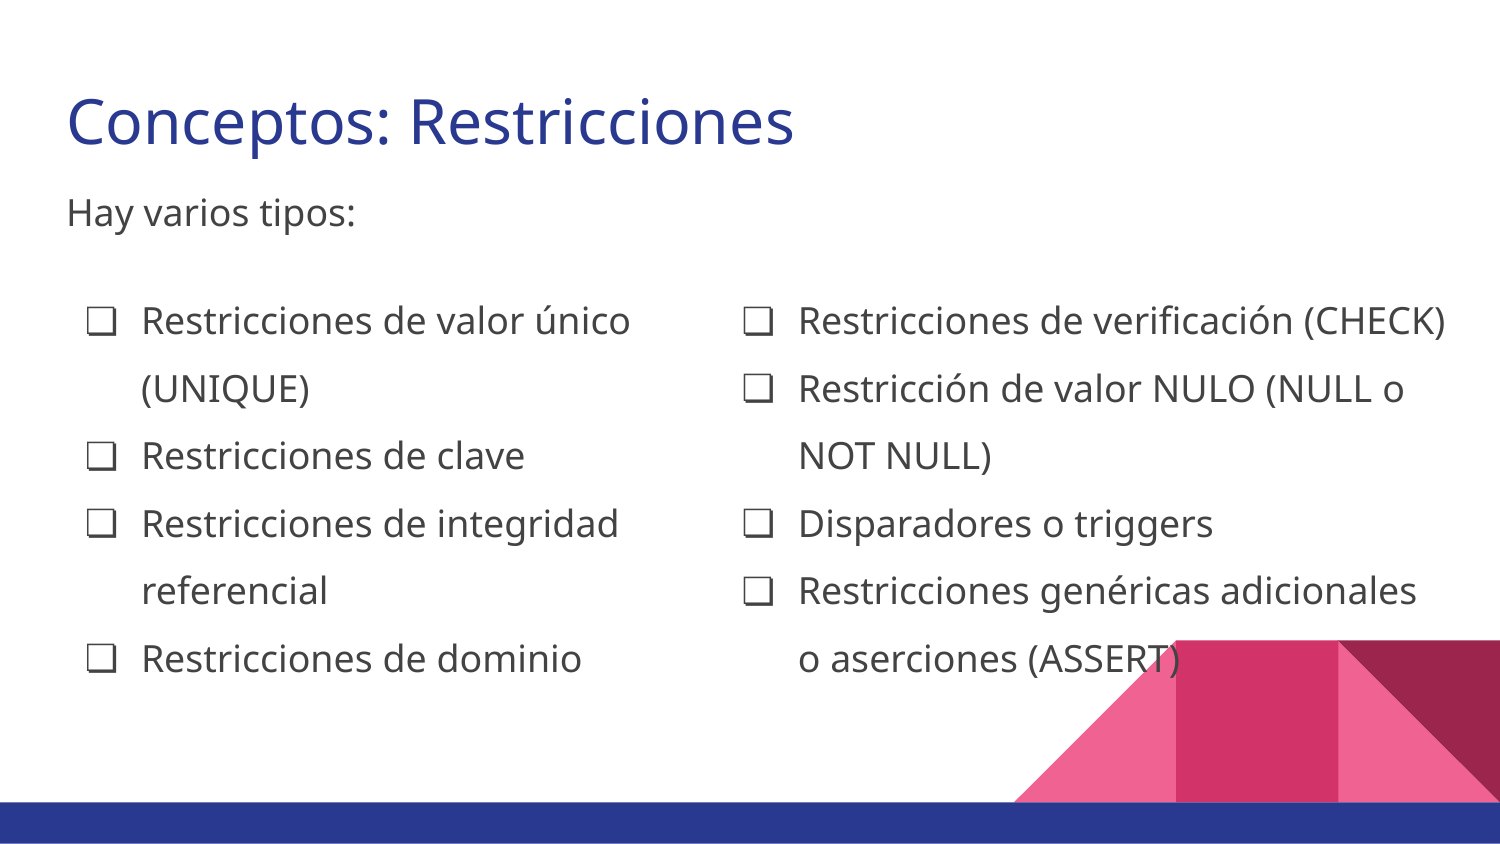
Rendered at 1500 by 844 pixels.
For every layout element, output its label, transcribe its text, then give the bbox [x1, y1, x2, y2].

title Conceptos: Restricciones [51, 67, 1449, 166]
list Hay varios tipos: [51, 166, 1449, 259]
text_box Restricciones de valor único (UNIQUE) Restricciones de clave Restricciones de integridad referencial Restricciones de dominio [51, 259, 708, 752]
text_box Restricciones de verificación (CHECK) Restricción de valor NULO (NULL o NOT NULL) Disparadores o triggers Restricciones genéricas adicionales o aserciones (ASSERT) [707, 259, 1463, 682]
